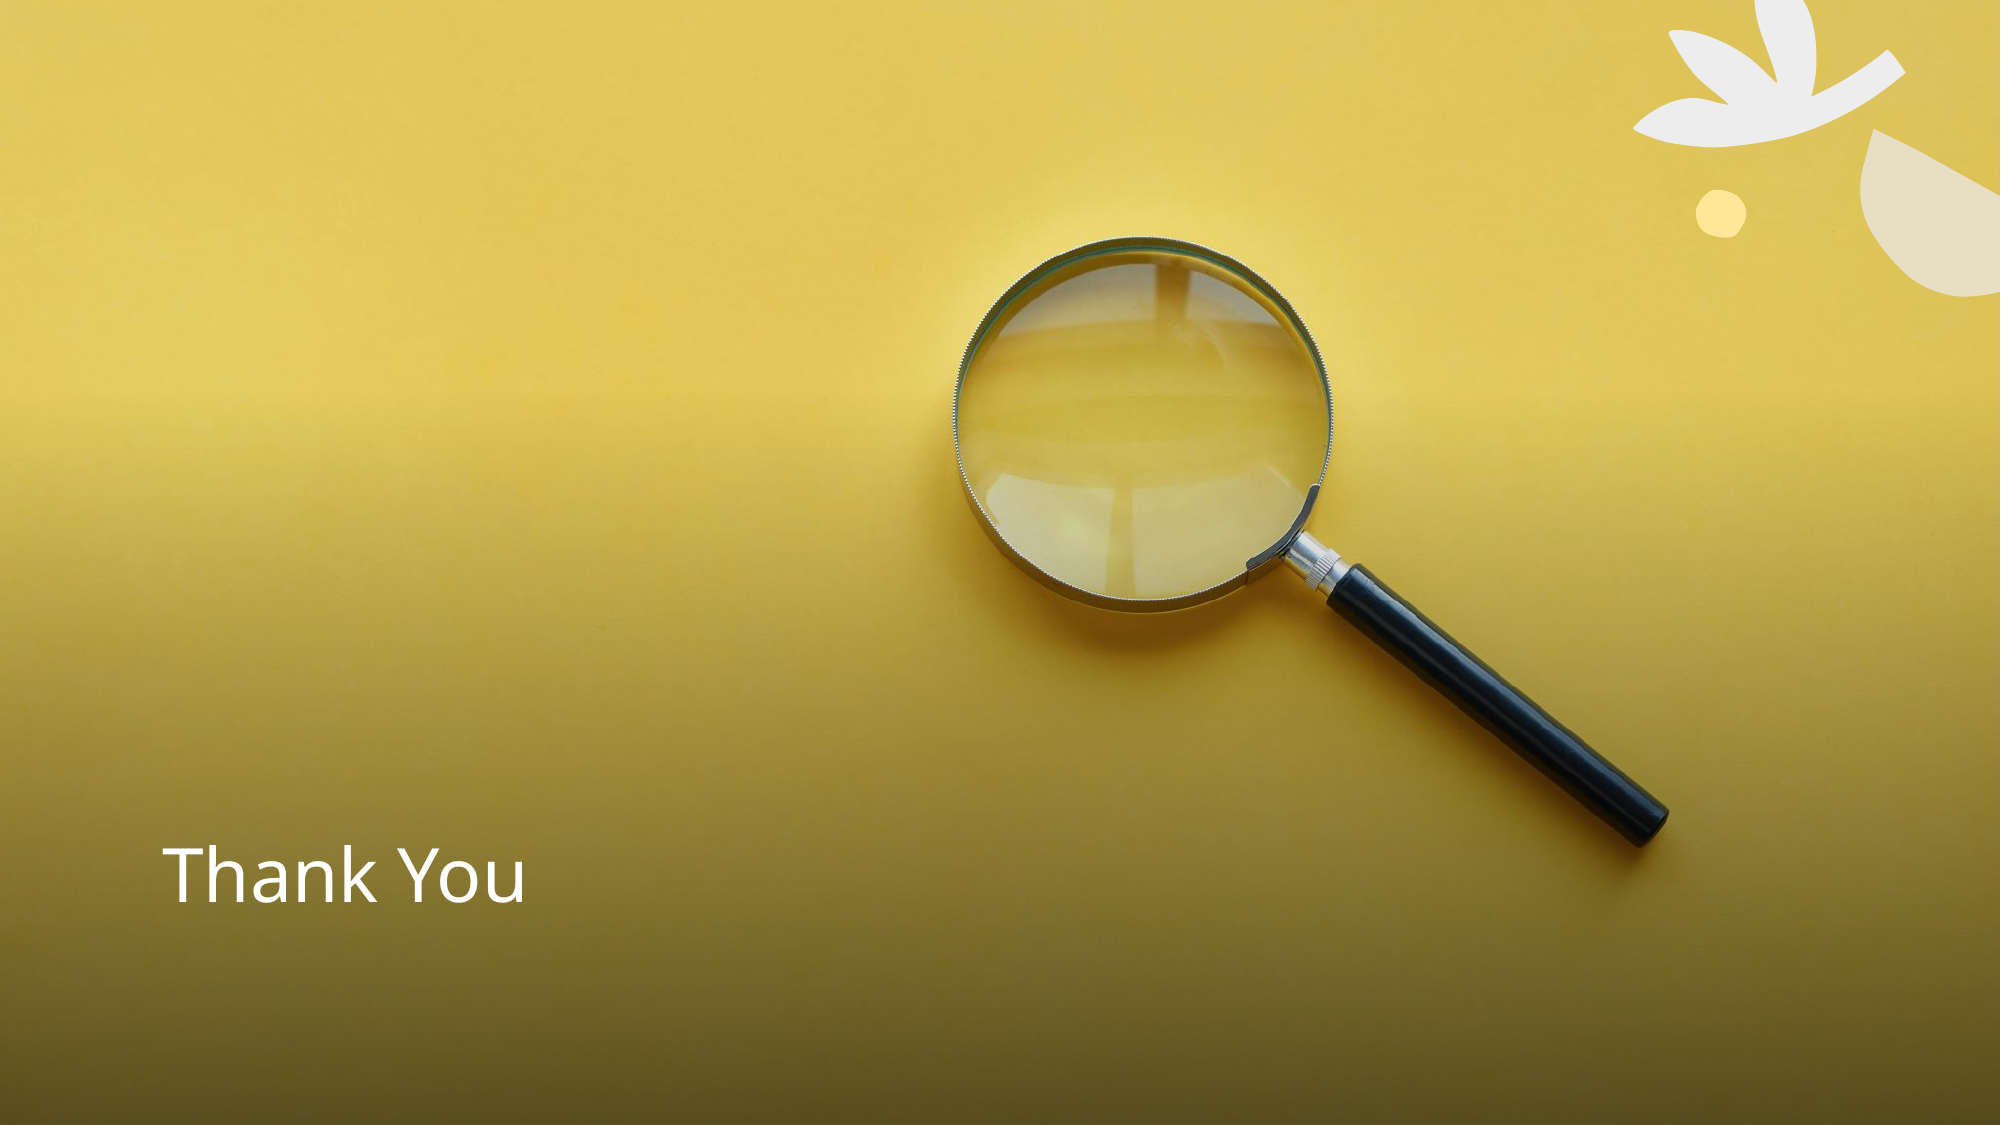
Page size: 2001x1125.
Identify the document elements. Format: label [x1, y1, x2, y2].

text_box [1621, 0, 2000, 277]
picture [0, 0, 2000, 1125]
